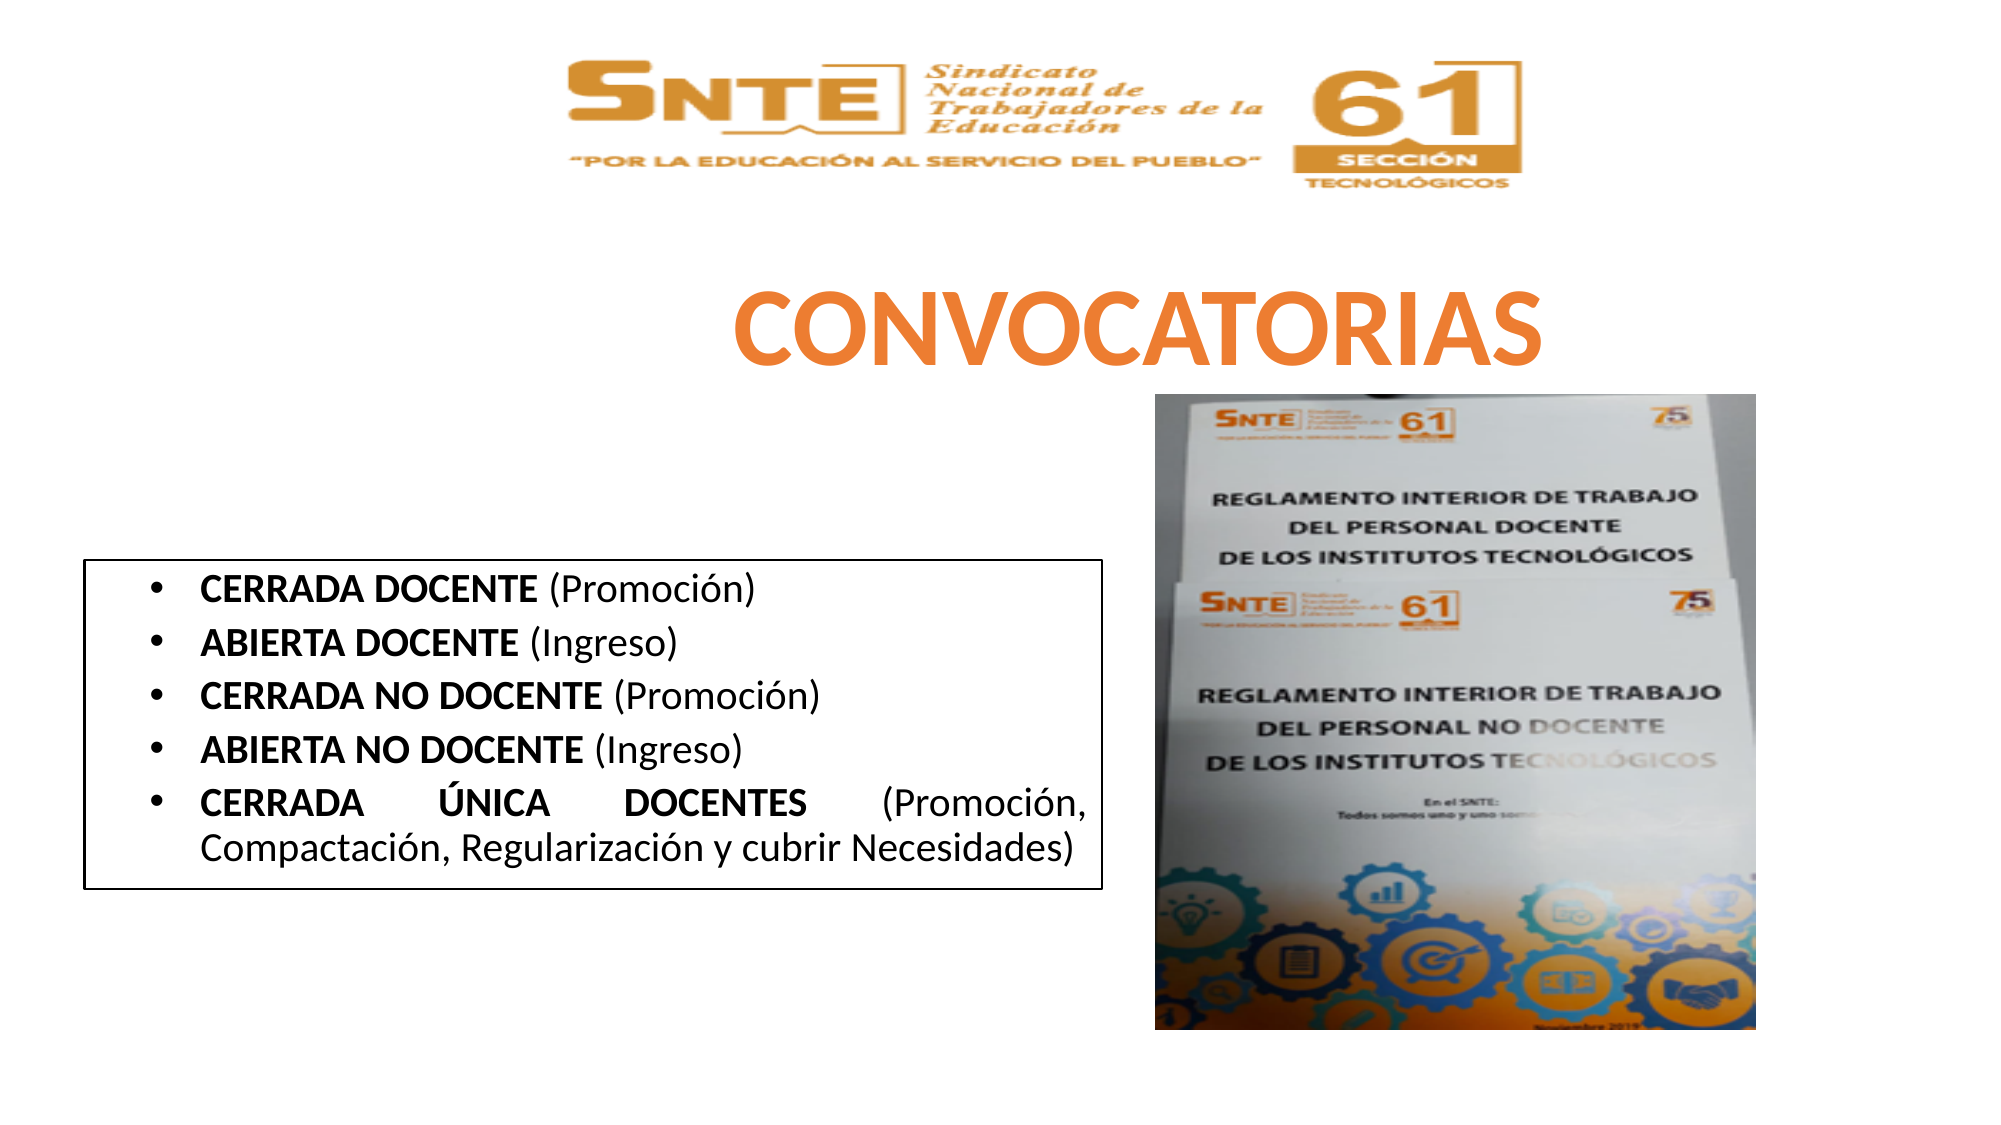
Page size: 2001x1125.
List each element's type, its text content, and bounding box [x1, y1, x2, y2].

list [1155, 394, 1756, 1030]
list CERRADA DOCENTE (Promoción) ABIERTA DOCENTE (Ingreso) CERRADA NO DOCENTE (Promoción) ABIERTA NO DOCENTE (Ingreso) CERRADA ÚNICA DOCENTES (Promoción, Compactación, Regularización y cubrir Necesidades) [84, 559, 1103, 889]
picture [457, 0, 1639, 248]
text_box CONVOCATORIAS [425, 246, 1780, 396]
